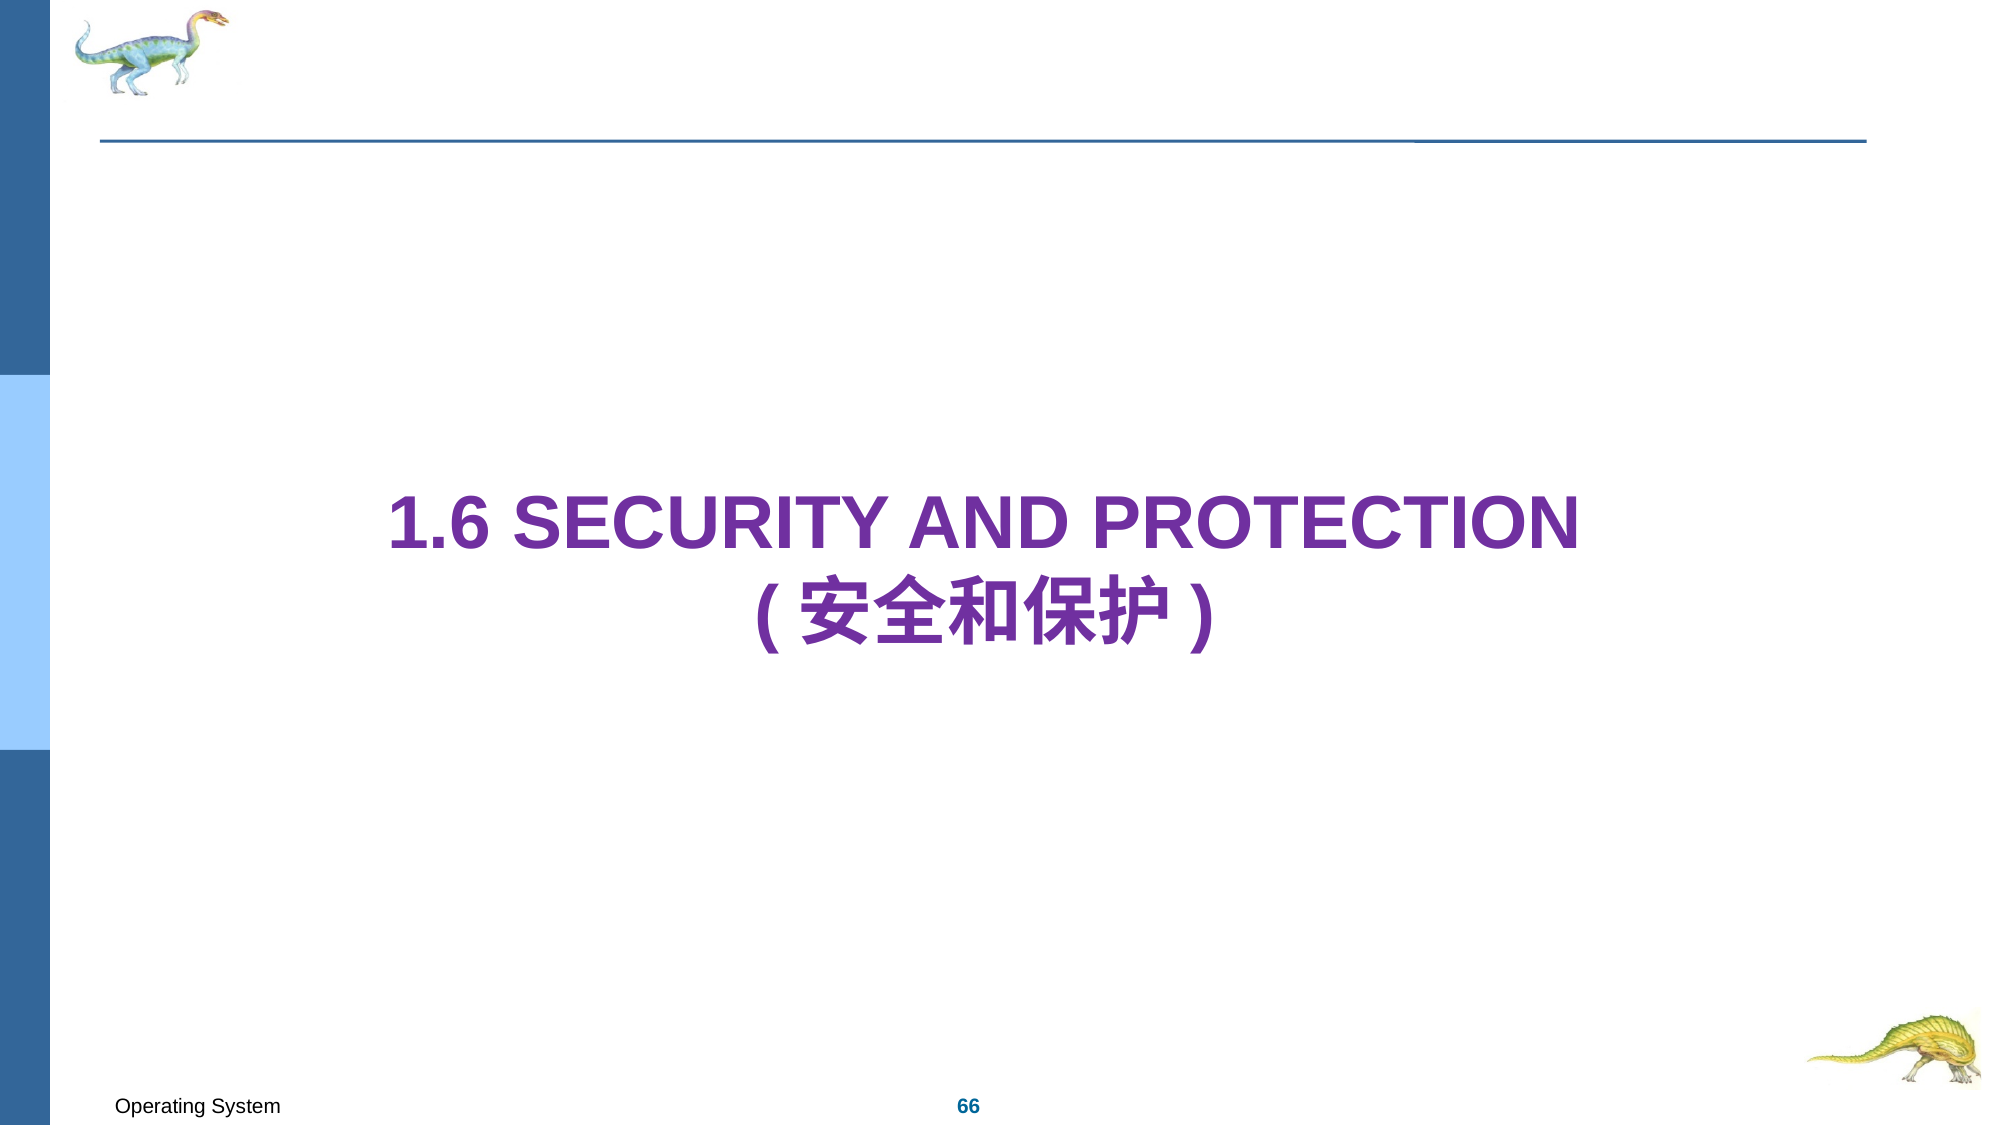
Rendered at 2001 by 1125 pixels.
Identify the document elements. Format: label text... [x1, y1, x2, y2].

picture [62, 0, 246, 105]
title 1.6 Security and Protection (安全和保护) [135, 466, 1836, 690]
picture [1804, 1007, 1982, 1090]
